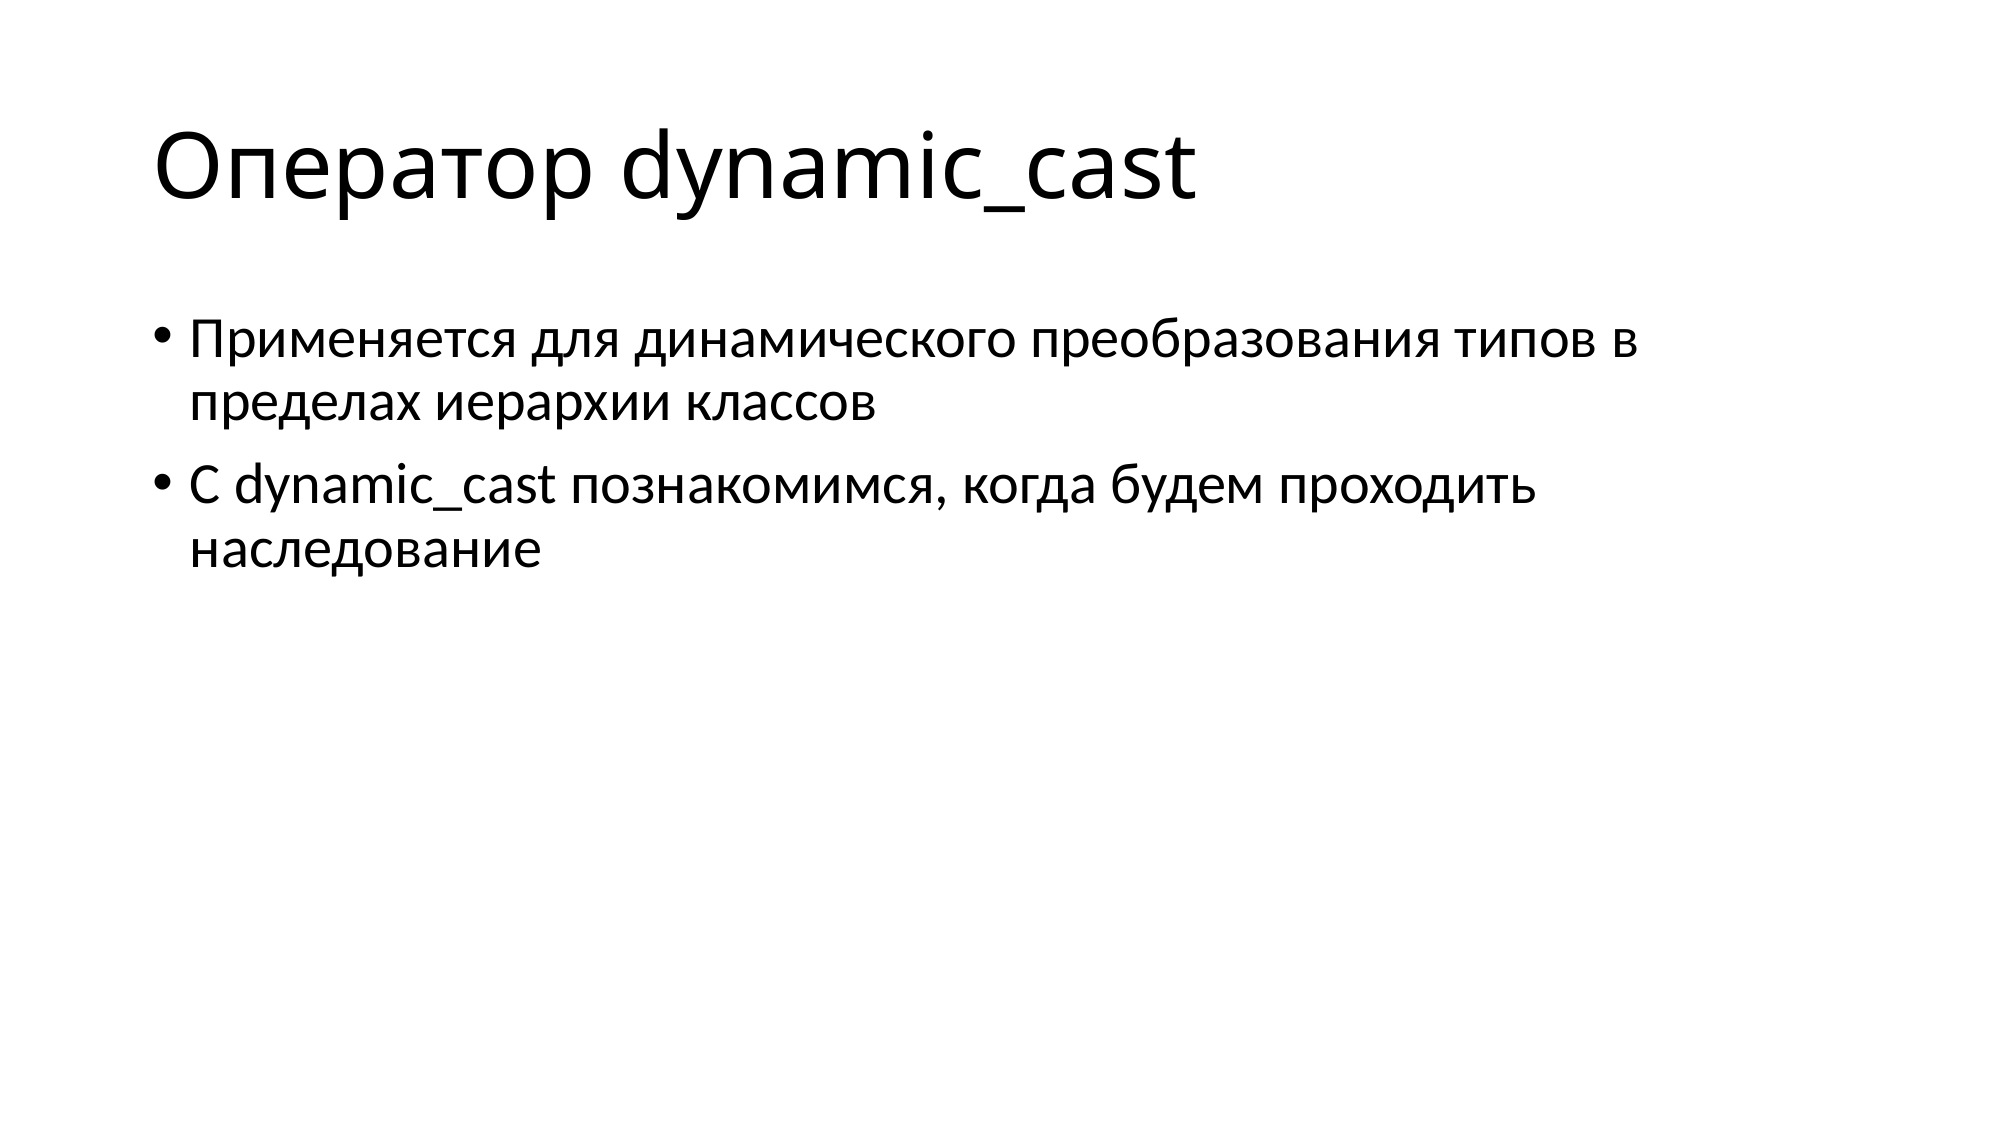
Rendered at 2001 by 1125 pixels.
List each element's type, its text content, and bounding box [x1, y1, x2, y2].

list Применяется для динамического преобразования типов в пределах иерархии классов C dynamic_cast познакомимся, когда будем проходить наследование [137, 299, 1863, 1014]
title Оператор dynamic_cast [137, 59, 1863, 278]
